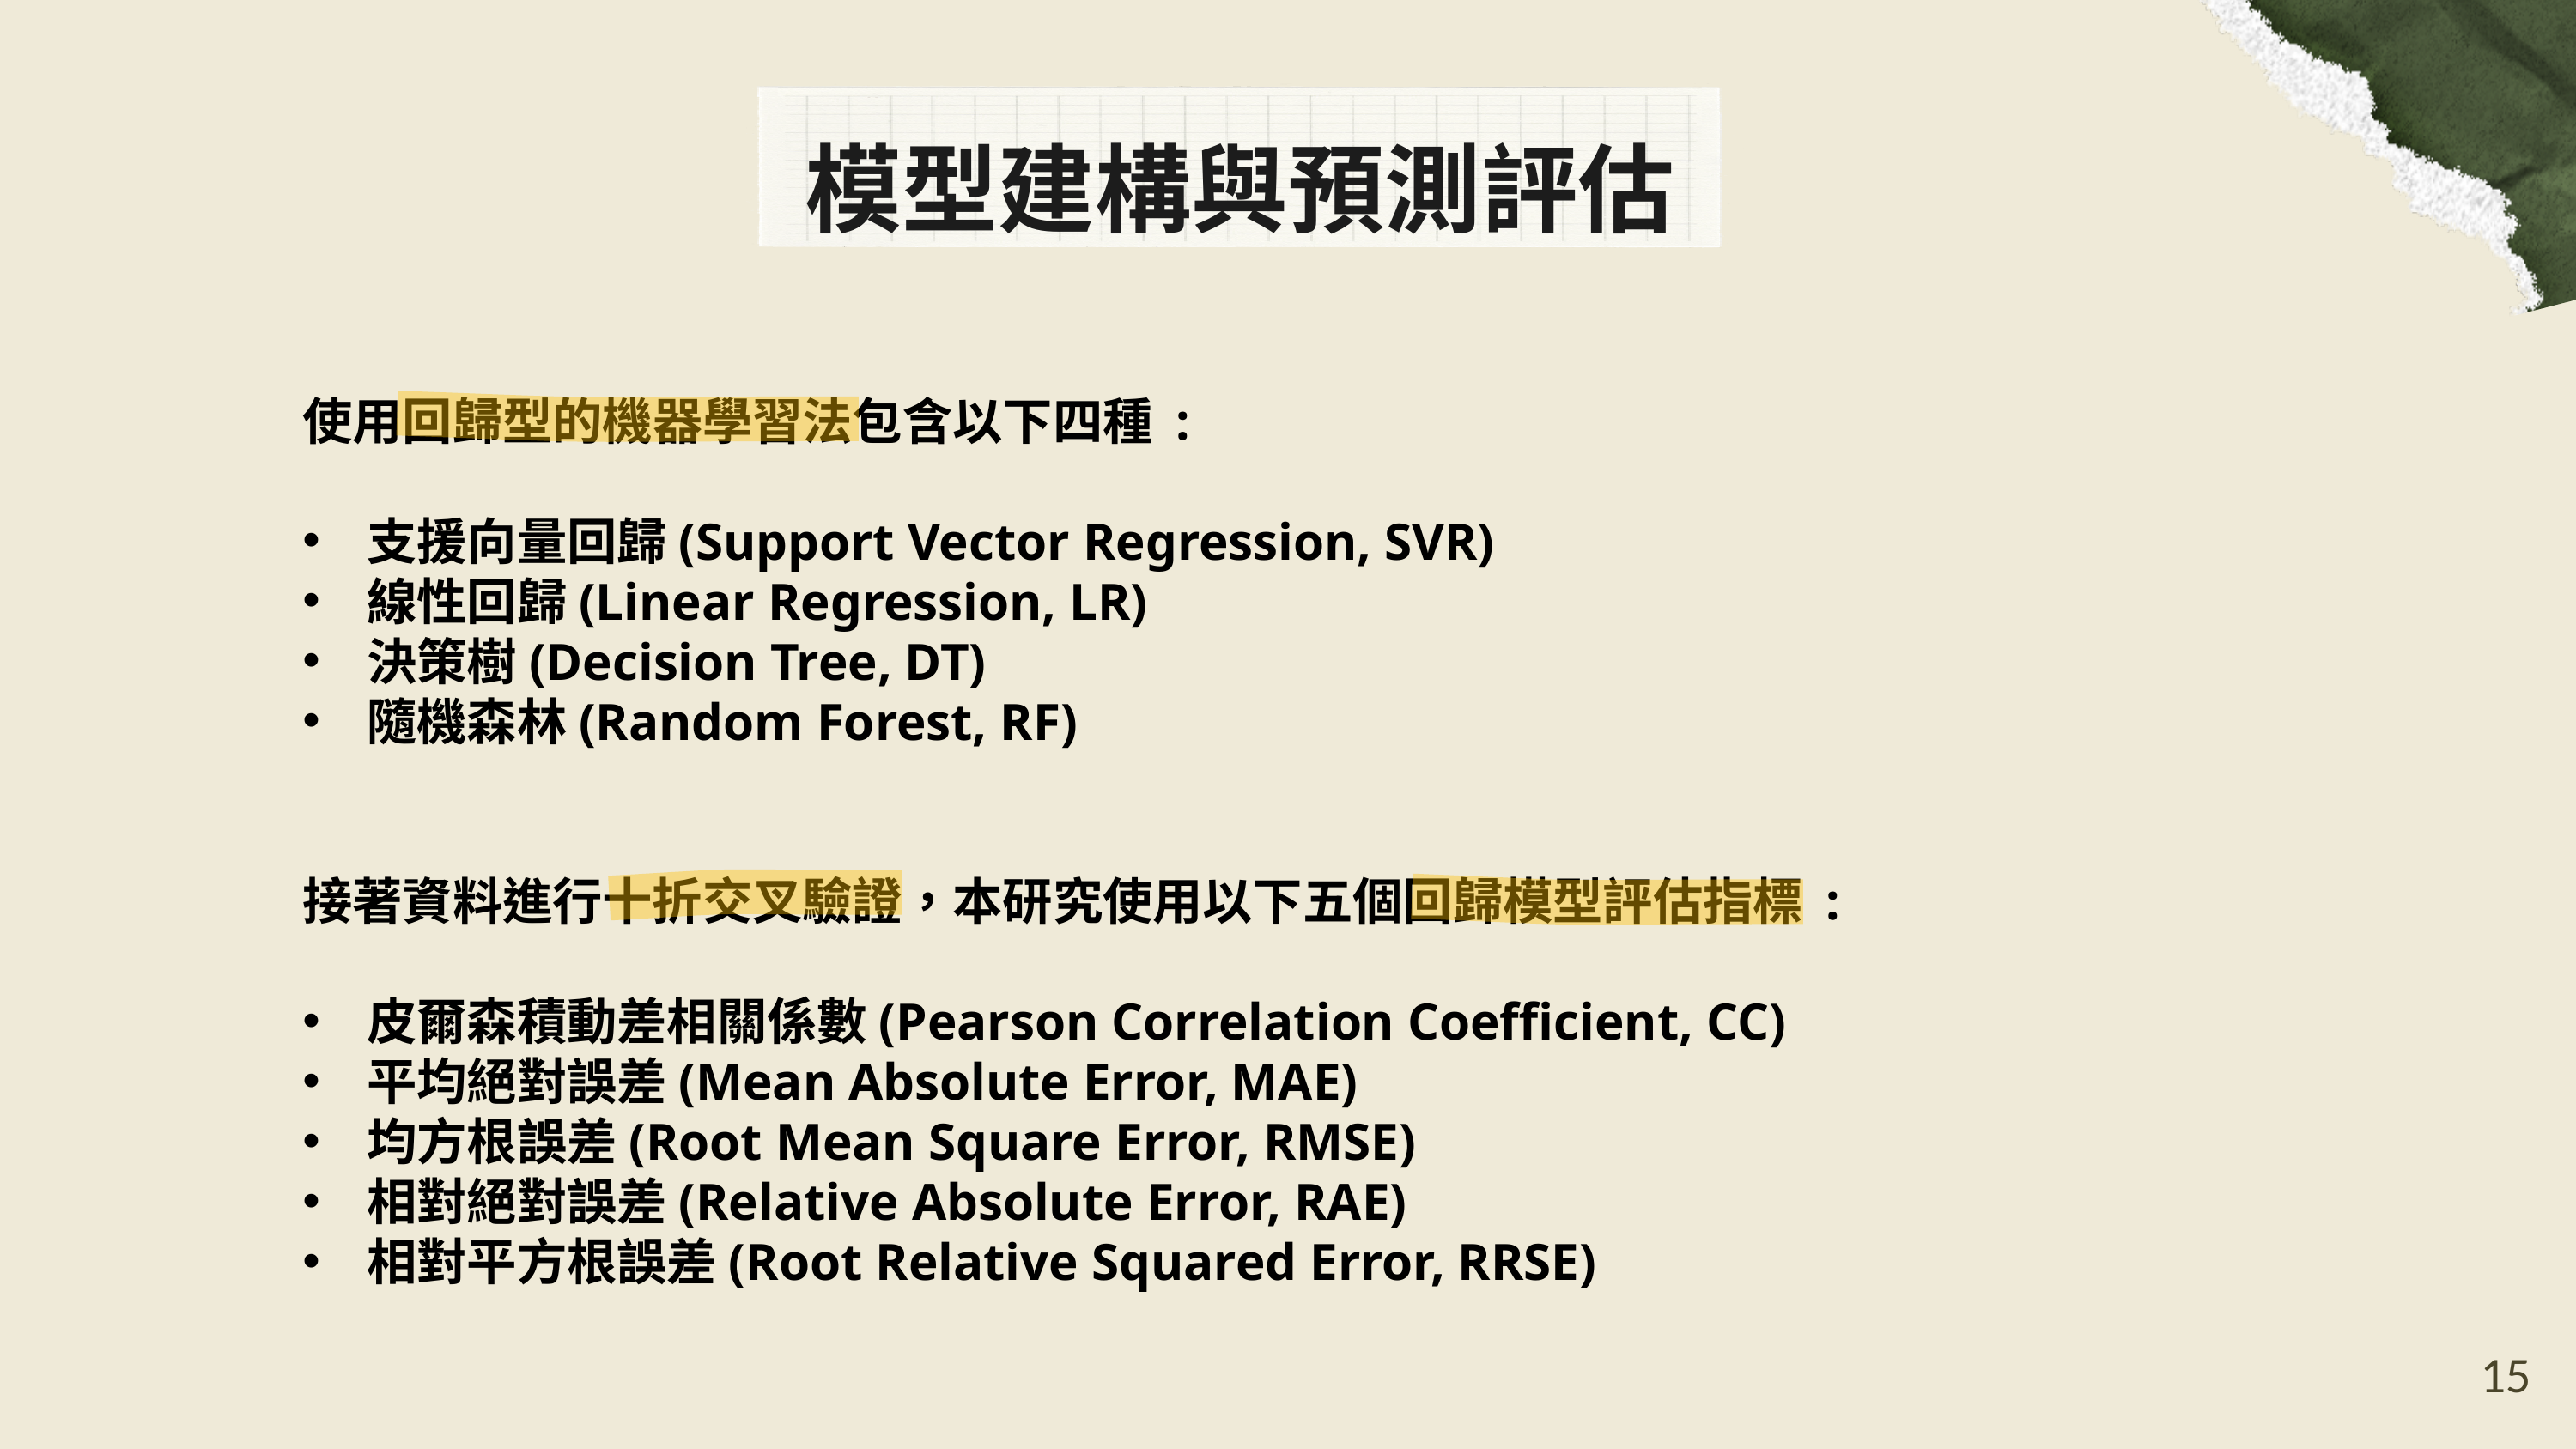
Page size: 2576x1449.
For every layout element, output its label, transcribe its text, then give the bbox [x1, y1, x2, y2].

text_box [2135, 0, 2576, 388]
text_box [397, 411, 859, 421]
text_box 使用回歸型的機器學習法包含以下四種 : 支援向量回歸(Support Vector Regression, SVR) 線性回歸(Linear Regression, LR) 決策樹(Decision Tree, DT) 隨機森林(Random Forest, RF) 接著資料進行十折交叉驗證，本研究使用以下五個回歸模型評估指標 : 皮爾森積動差相關係數(Pearson Correlation Coefficient, CC) 平均絕對誤差(Mean Absolute Error, MAE) 均方根誤差(Root Mean Square Error, RMSE) 相對絕對誤差(Relative Absolute Error, RAE) 相對平方根誤差(Root Relative Squared Error, RRSE) [289, 383, 2104, 1297]
text_box [609, 889, 902, 900]
slide_number 14 [2243, 1346, 2544, 1398]
text_box [745, 83, 1745, 250]
text_box 模型建構與預測評估 [805, 101, 1686, 245]
text_box [1412, 894, 1803, 905]
